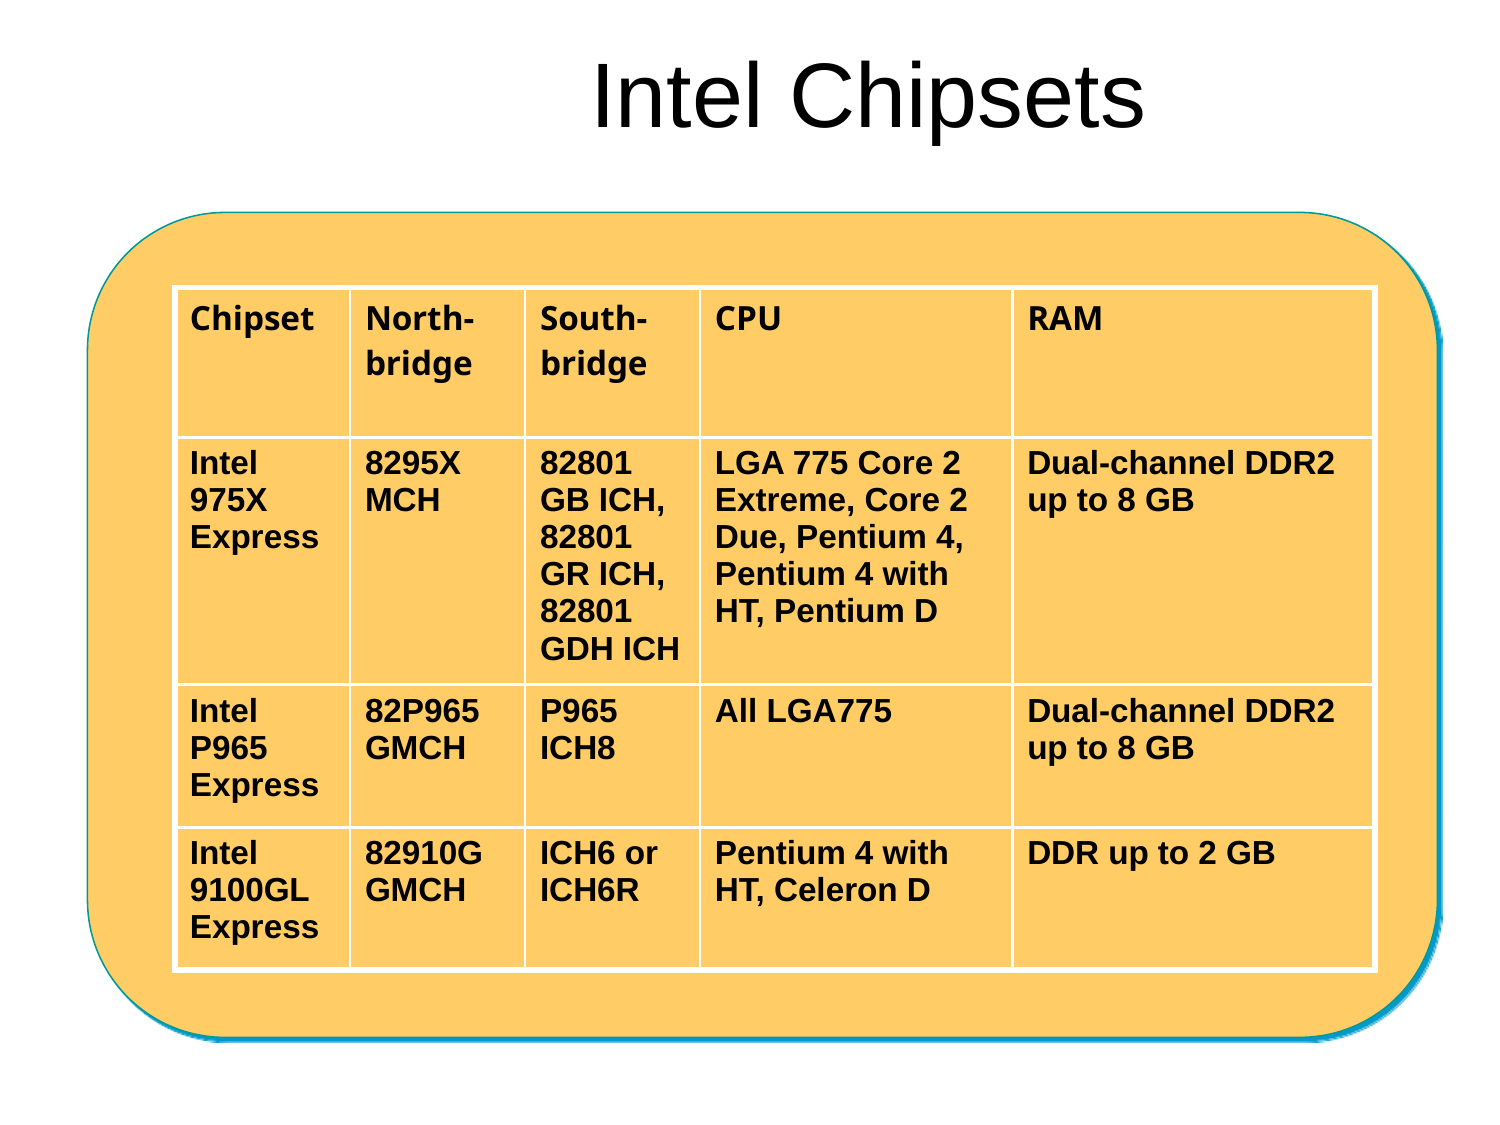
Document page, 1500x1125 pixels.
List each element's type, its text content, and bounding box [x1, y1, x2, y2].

table_cell 82801 GB ICH, 82801 GR ICH, 82801 GDH ICH [526, 439, 699, 683]
table_cell Intel P965 Express [178, 686, 349, 826]
table_header CPU [701, 290, 1011, 436]
table_cell All LGA775 [701, 686, 1011, 826]
table_cell P965 ICH8 [526, 686, 699, 826]
table_cell Intel 9100GL Express [178, 829, 349, 967]
table_cell 82910G GMCH [351, 829, 524, 967]
table_cell DDR up to 2 GB [1014, 829, 1372, 967]
table_cell 82P965 GMCH [351, 686, 524, 826]
table_cell ICH6 or ICH6R [526, 829, 699, 967]
text_box [87, 212, 1438, 1038]
table_header RAM [1014, 290, 1372, 436]
table_cell 8295X MCH [351, 439, 524, 683]
table_cell Pentium 4 with HT, Celeron D [701, 829, 1011, 967]
table_header North-bridge [351, 290, 524, 436]
table_cell Intel 975X Express [178, 439, 349, 683]
table_header South-bridge [526, 290, 699, 436]
table_header Chipset [178, 290, 349, 436]
title Intel Chipsets [337, 45, 1400, 138]
table_cell Dual-channel DDR2 up to 8 GB [1014, 686, 1372, 826]
table_cell Dual-channel DDR2 up to 8 GB [1014, 439, 1372, 683]
table_cell LGA 775 Core 2 Extreme, Core 2 Due, Pentium 4, Pentium 4 with HT, Pentium D [701, 439, 1011, 683]
